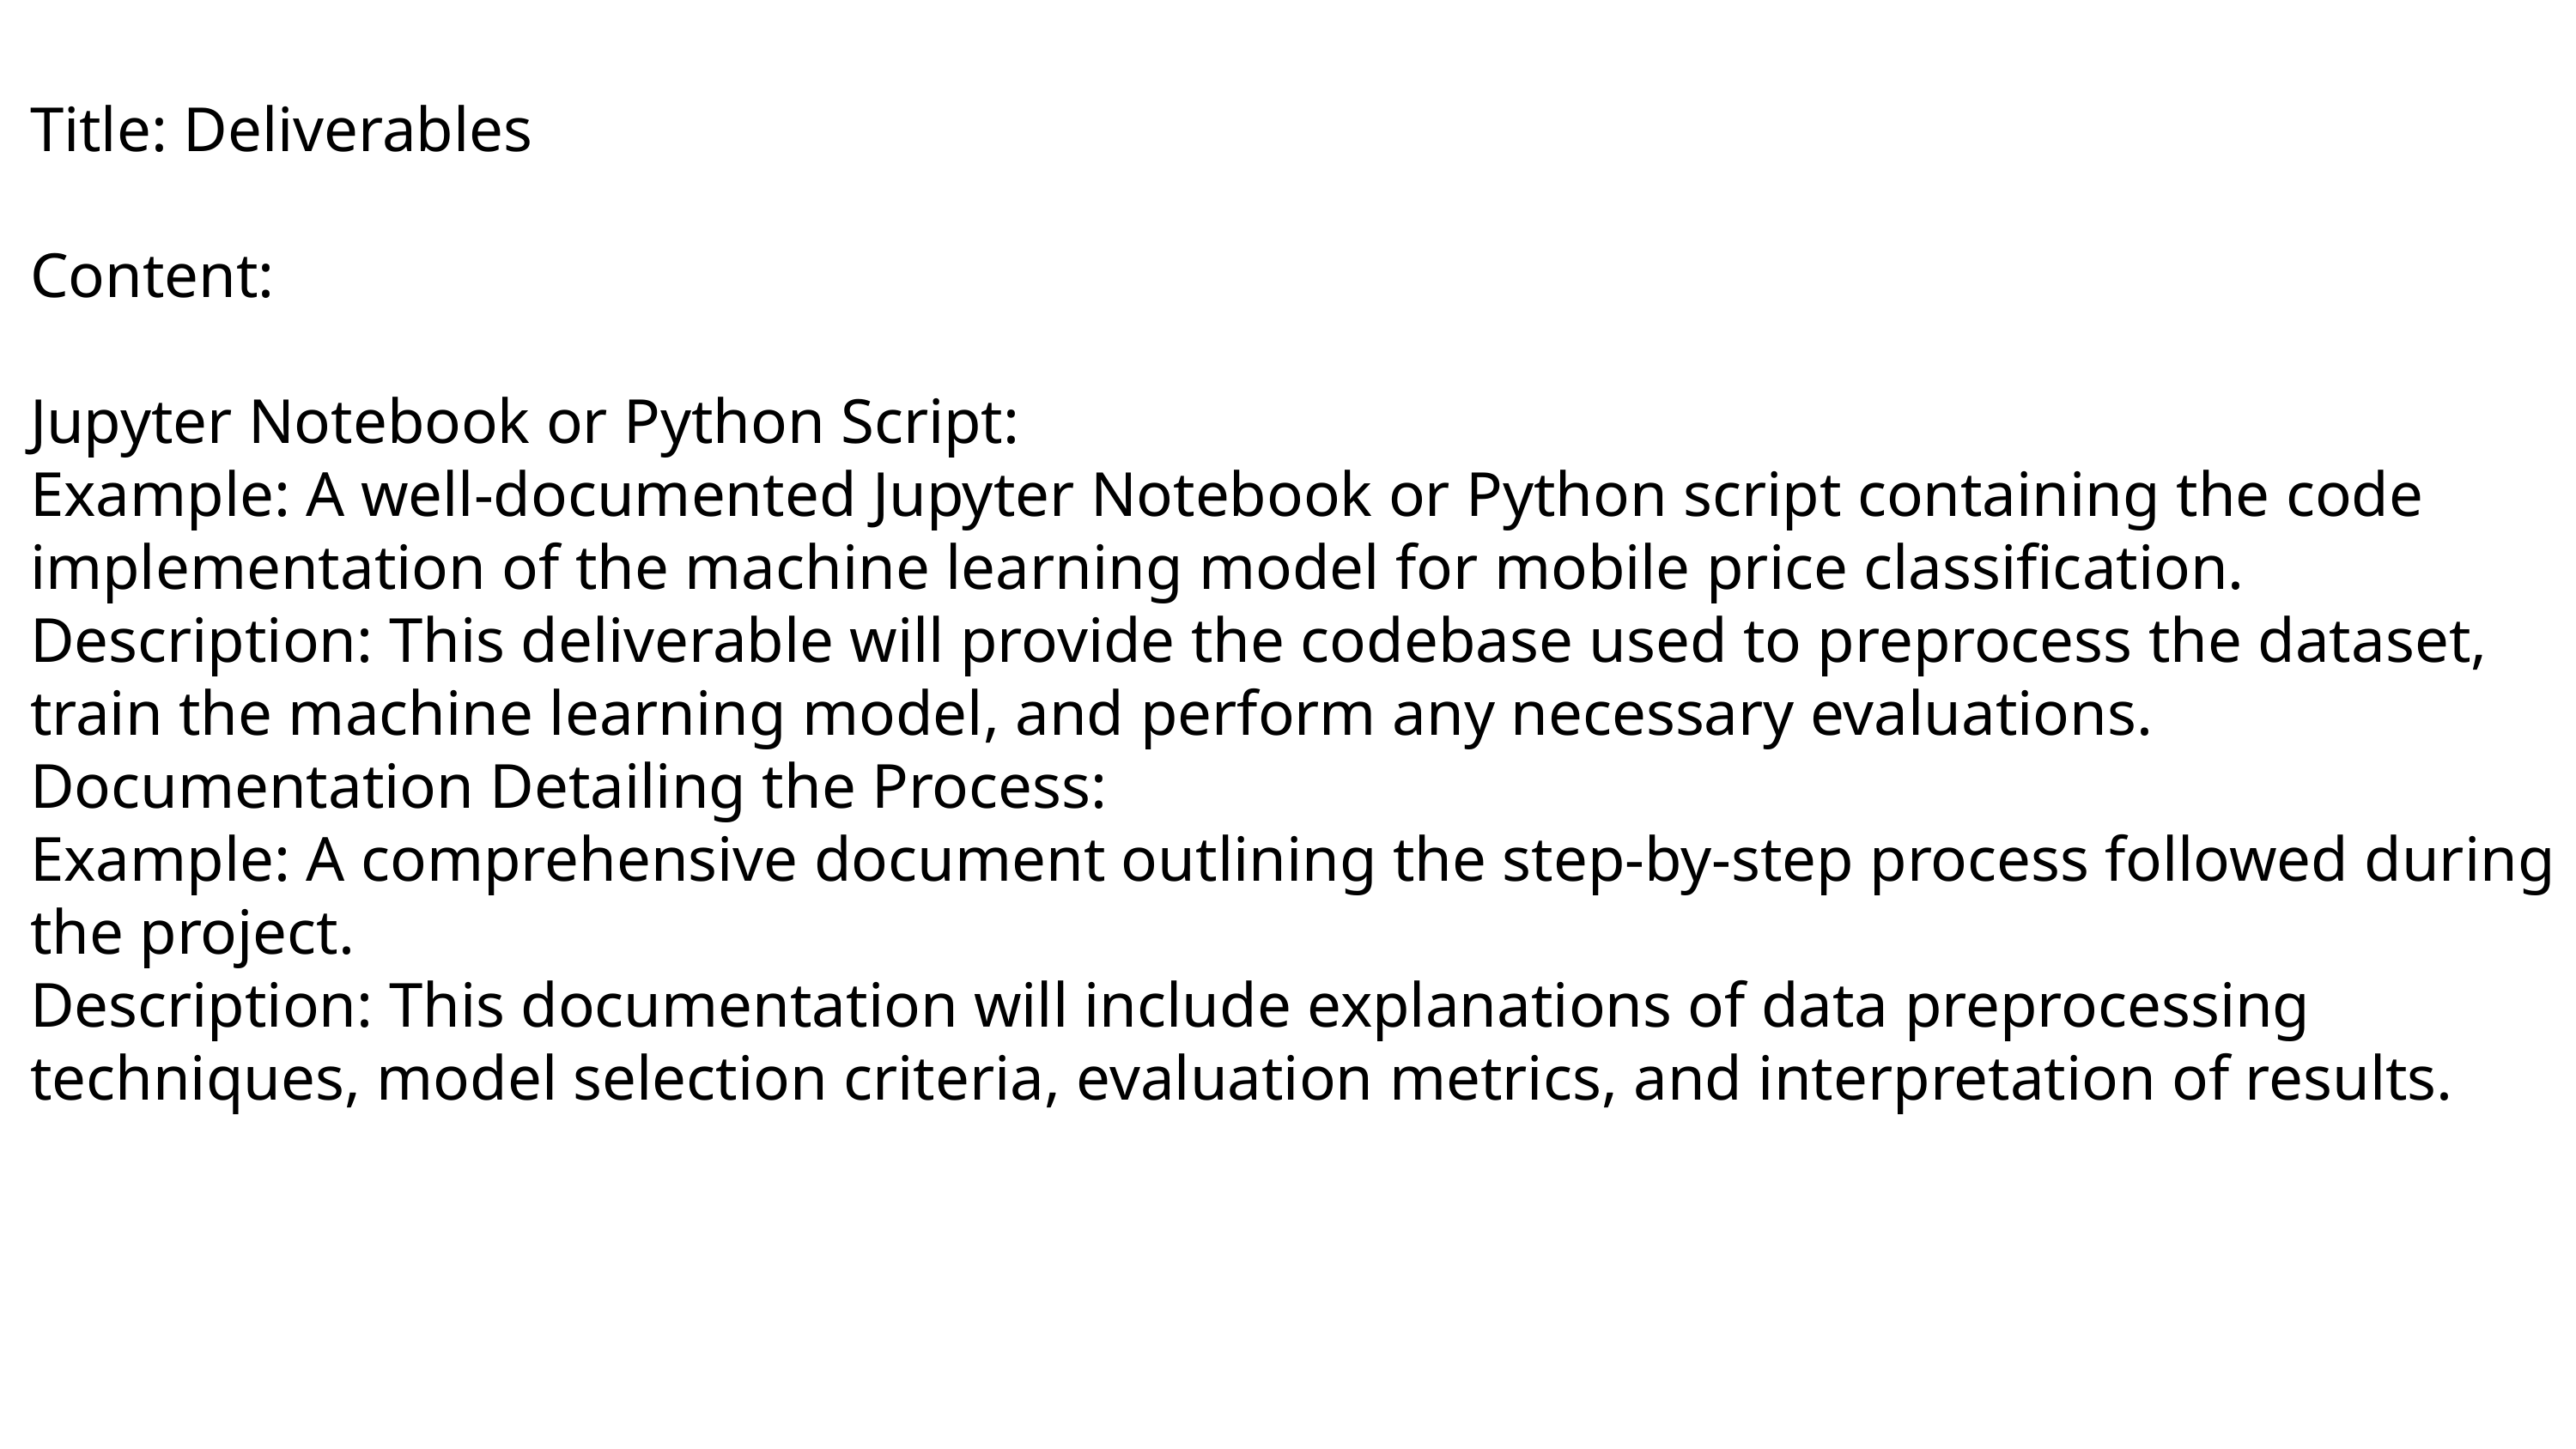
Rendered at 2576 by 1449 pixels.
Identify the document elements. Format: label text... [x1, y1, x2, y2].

text_box Title: Deliverables Content: Jupyter Notebook or Python Script: Example: A well-documented Jupyter Notebook or Python script containing the code implementation of the machine learning model for mobile price classification. Description: This deliverable will provide the codebase used to preprocess the dataset, train the machine learning model, and perform any necessary evaluations. Documentation Detailing the Process: Example: A comprehensive document outlining the step-by-step process followed during the project. Description: This documentation will include explanations of data preprocessing techniques, model selection criteria, evaluation metrics, and interpretation of results. [30, 90, 2576, 1185]
